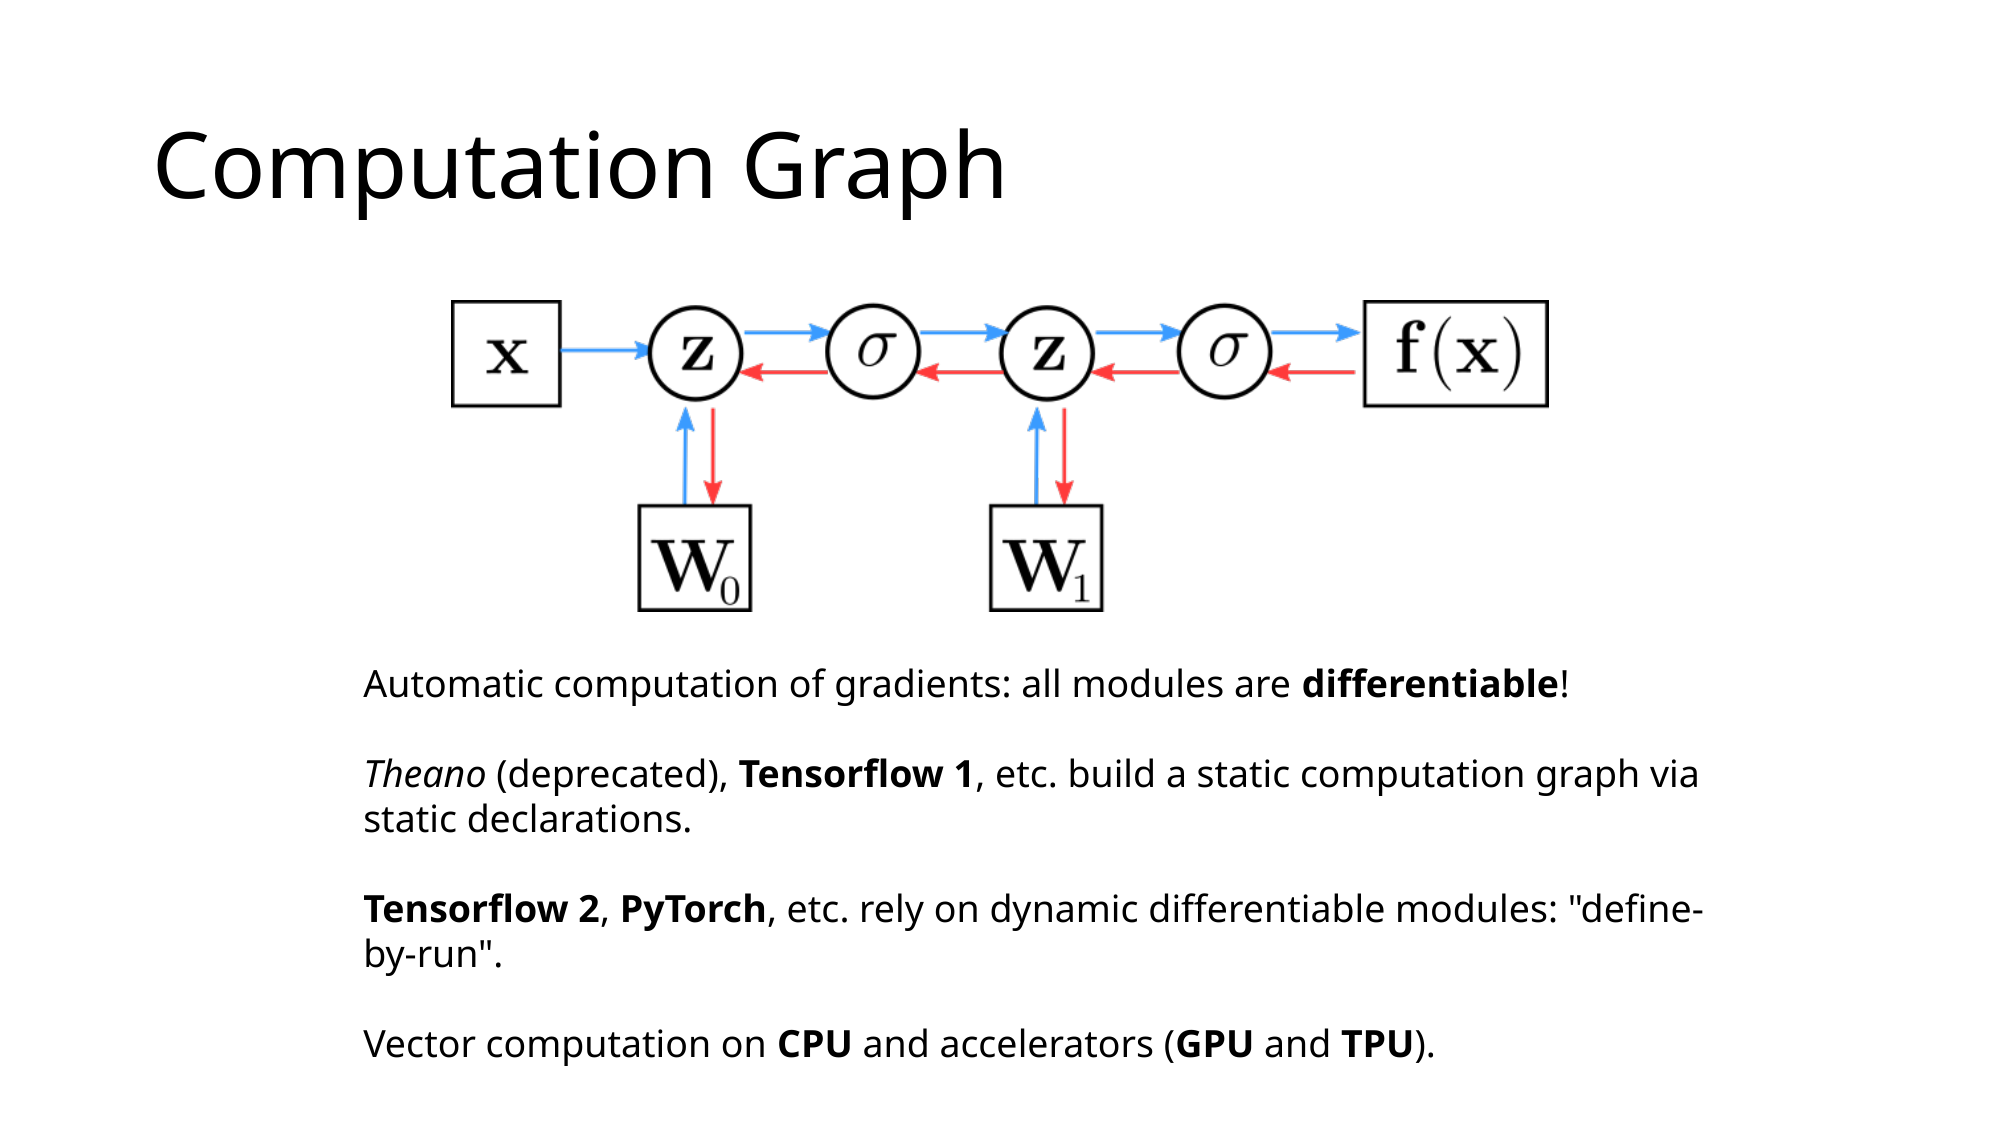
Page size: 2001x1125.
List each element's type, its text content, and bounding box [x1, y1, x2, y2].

text_box Automatic computation of gradients: all modules are differentiable! Theano (deprecated), Tensorflow 1, etc. build a static computation graph via static declarations. Tensorflow 2, PyTorch, etc. rely on dynamic differentiable modules: "define-by-run". Vector computation on CPU and accelerators (GPU and TPU). [348, 652, 1743, 1072]
title Computation Graph [137, 59, 1863, 278]
picture [451, 300, 1549, 612]
